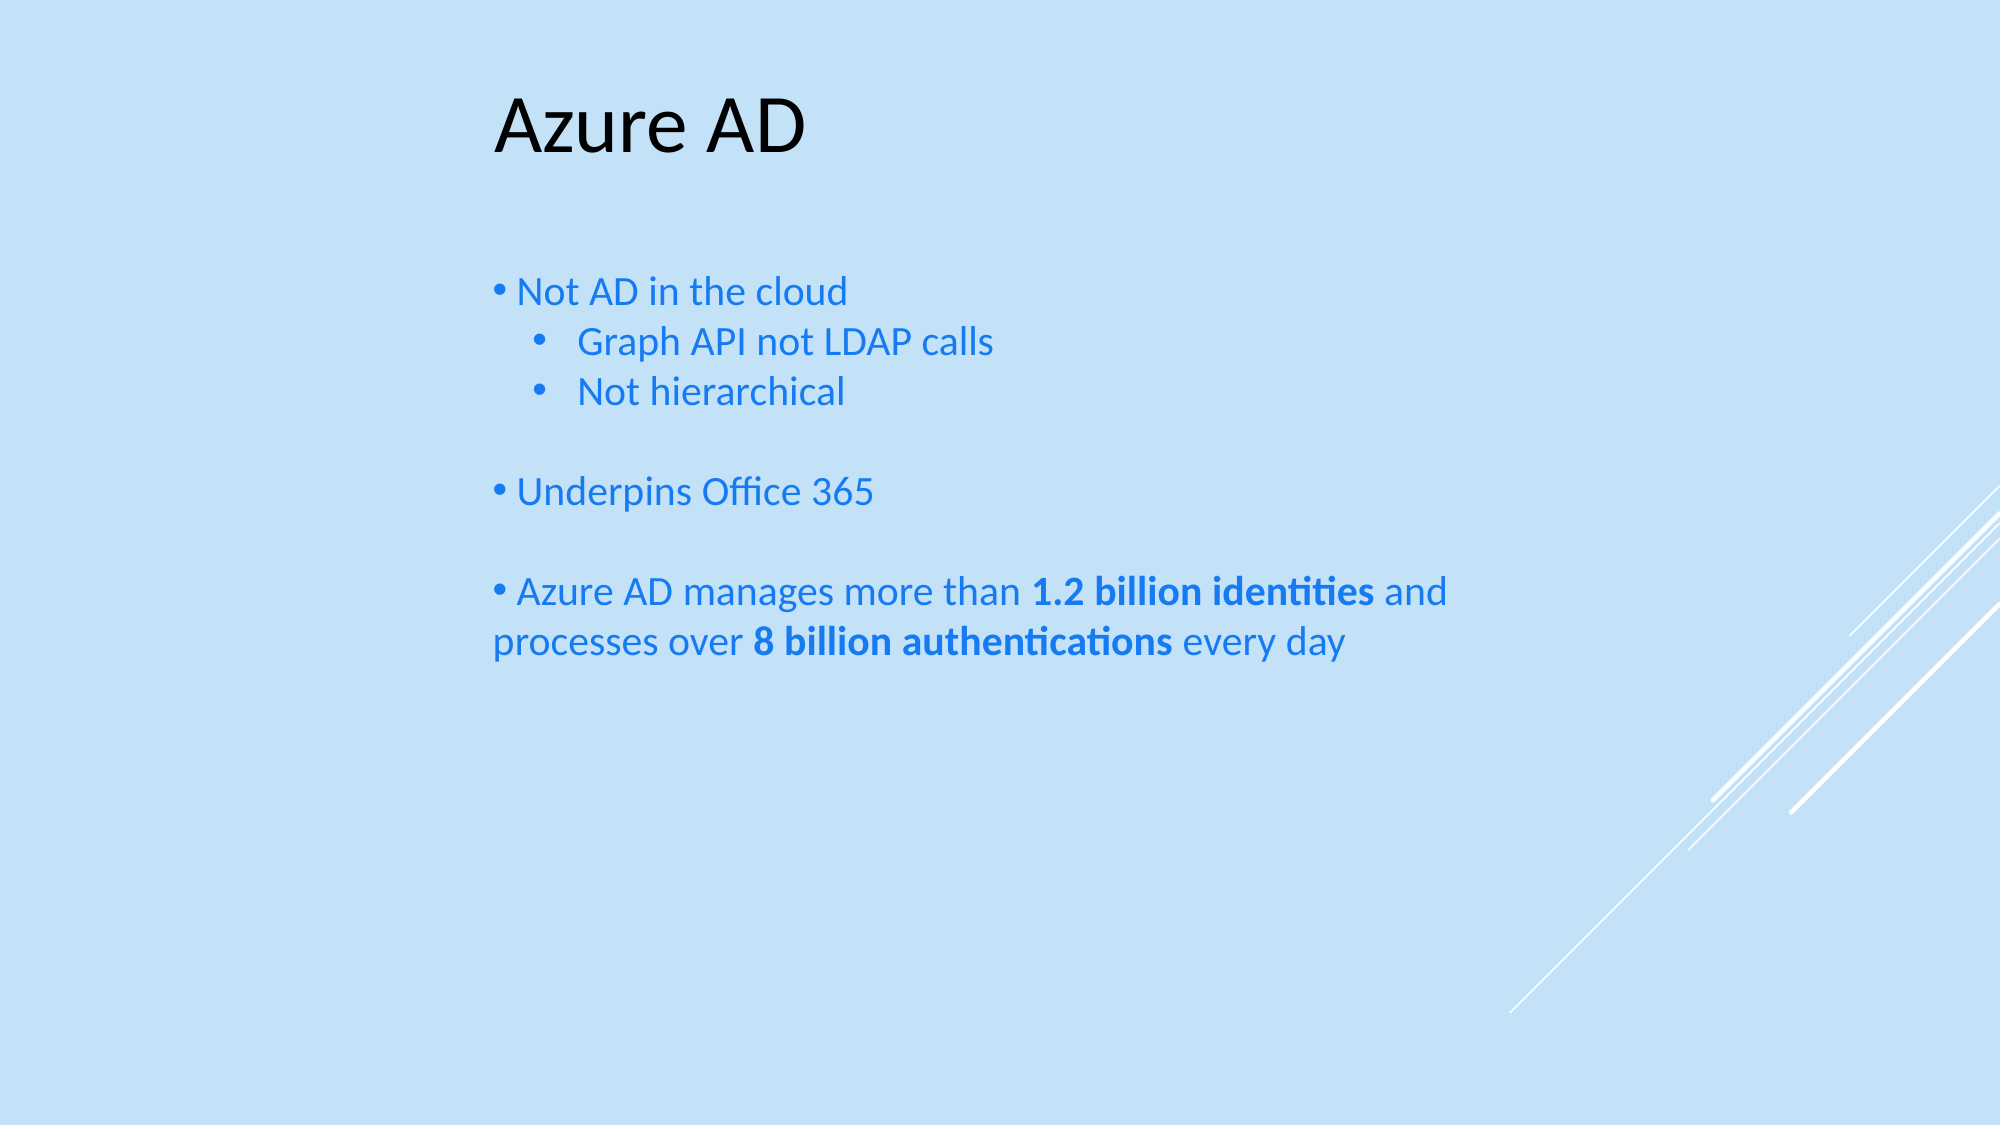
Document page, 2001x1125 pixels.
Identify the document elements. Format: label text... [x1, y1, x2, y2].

text_box Azure AD [479, 61, 822, 177]
text_box Not AD in the cloud Graph API not LDAP calls Not hierarchical Underpins Office 365 Azure AD manages more than 1.2 billion identities and processes over 8 billion authentications every day [477, 256, 1478, 772]
